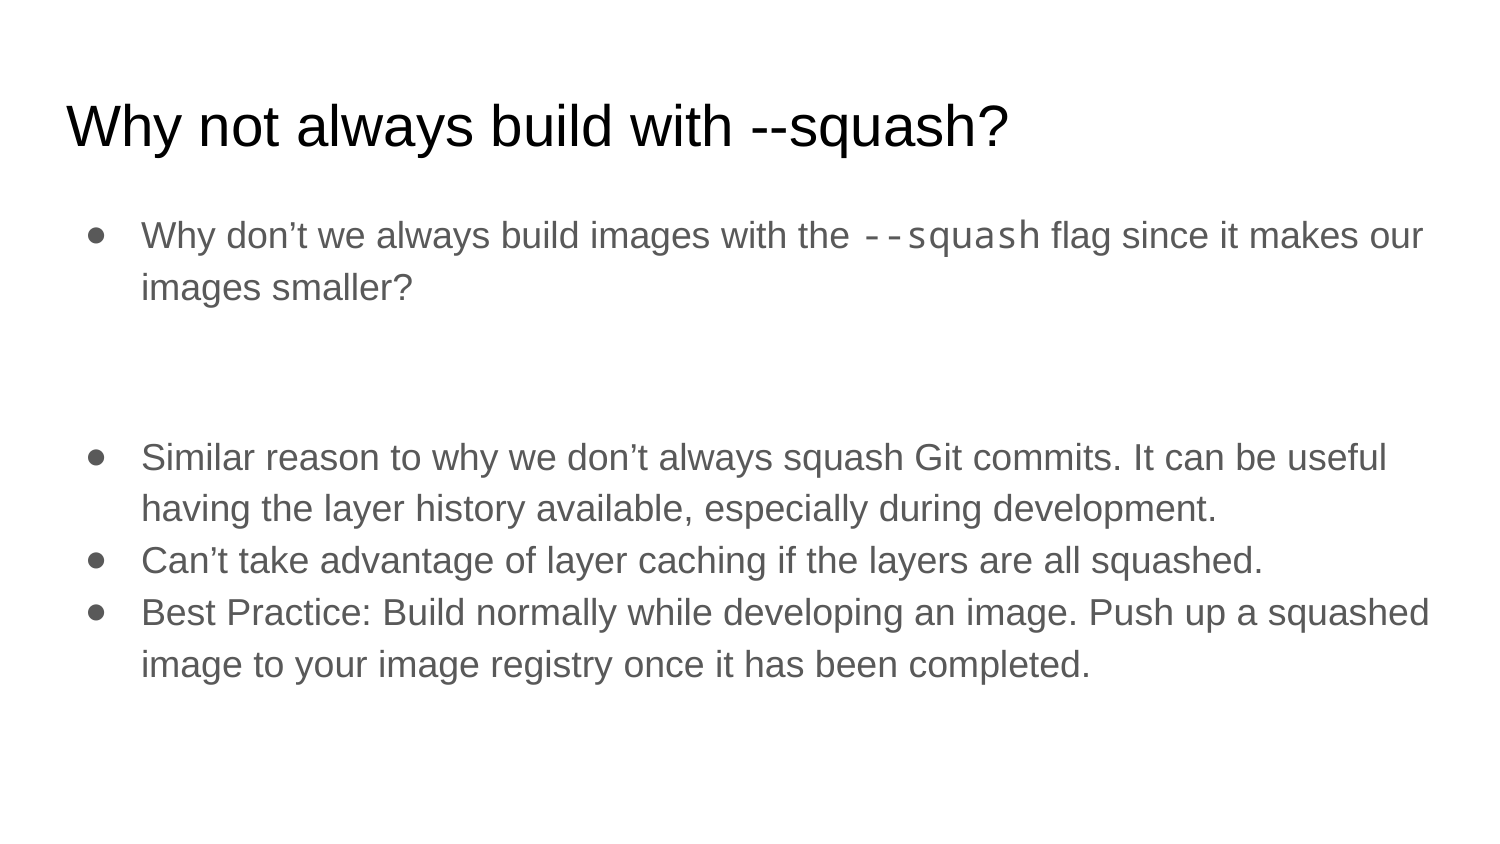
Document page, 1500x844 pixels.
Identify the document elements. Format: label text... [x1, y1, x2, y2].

title Why not always build with --squash? [51, 72, 1449, 167]
list Why don’t we always build images with the --squash flag since it makes our images smaller? Similar reason to why we don’t always squash Git commits. It can be useful having the layer history available, especially during development. Can’t take advantage of layer caching if the layers are all squashed. Best Practice: Build normally while developing an image. Push up a squashed image to your image registry once it has been completed. [51, 189, 1449, 750]
